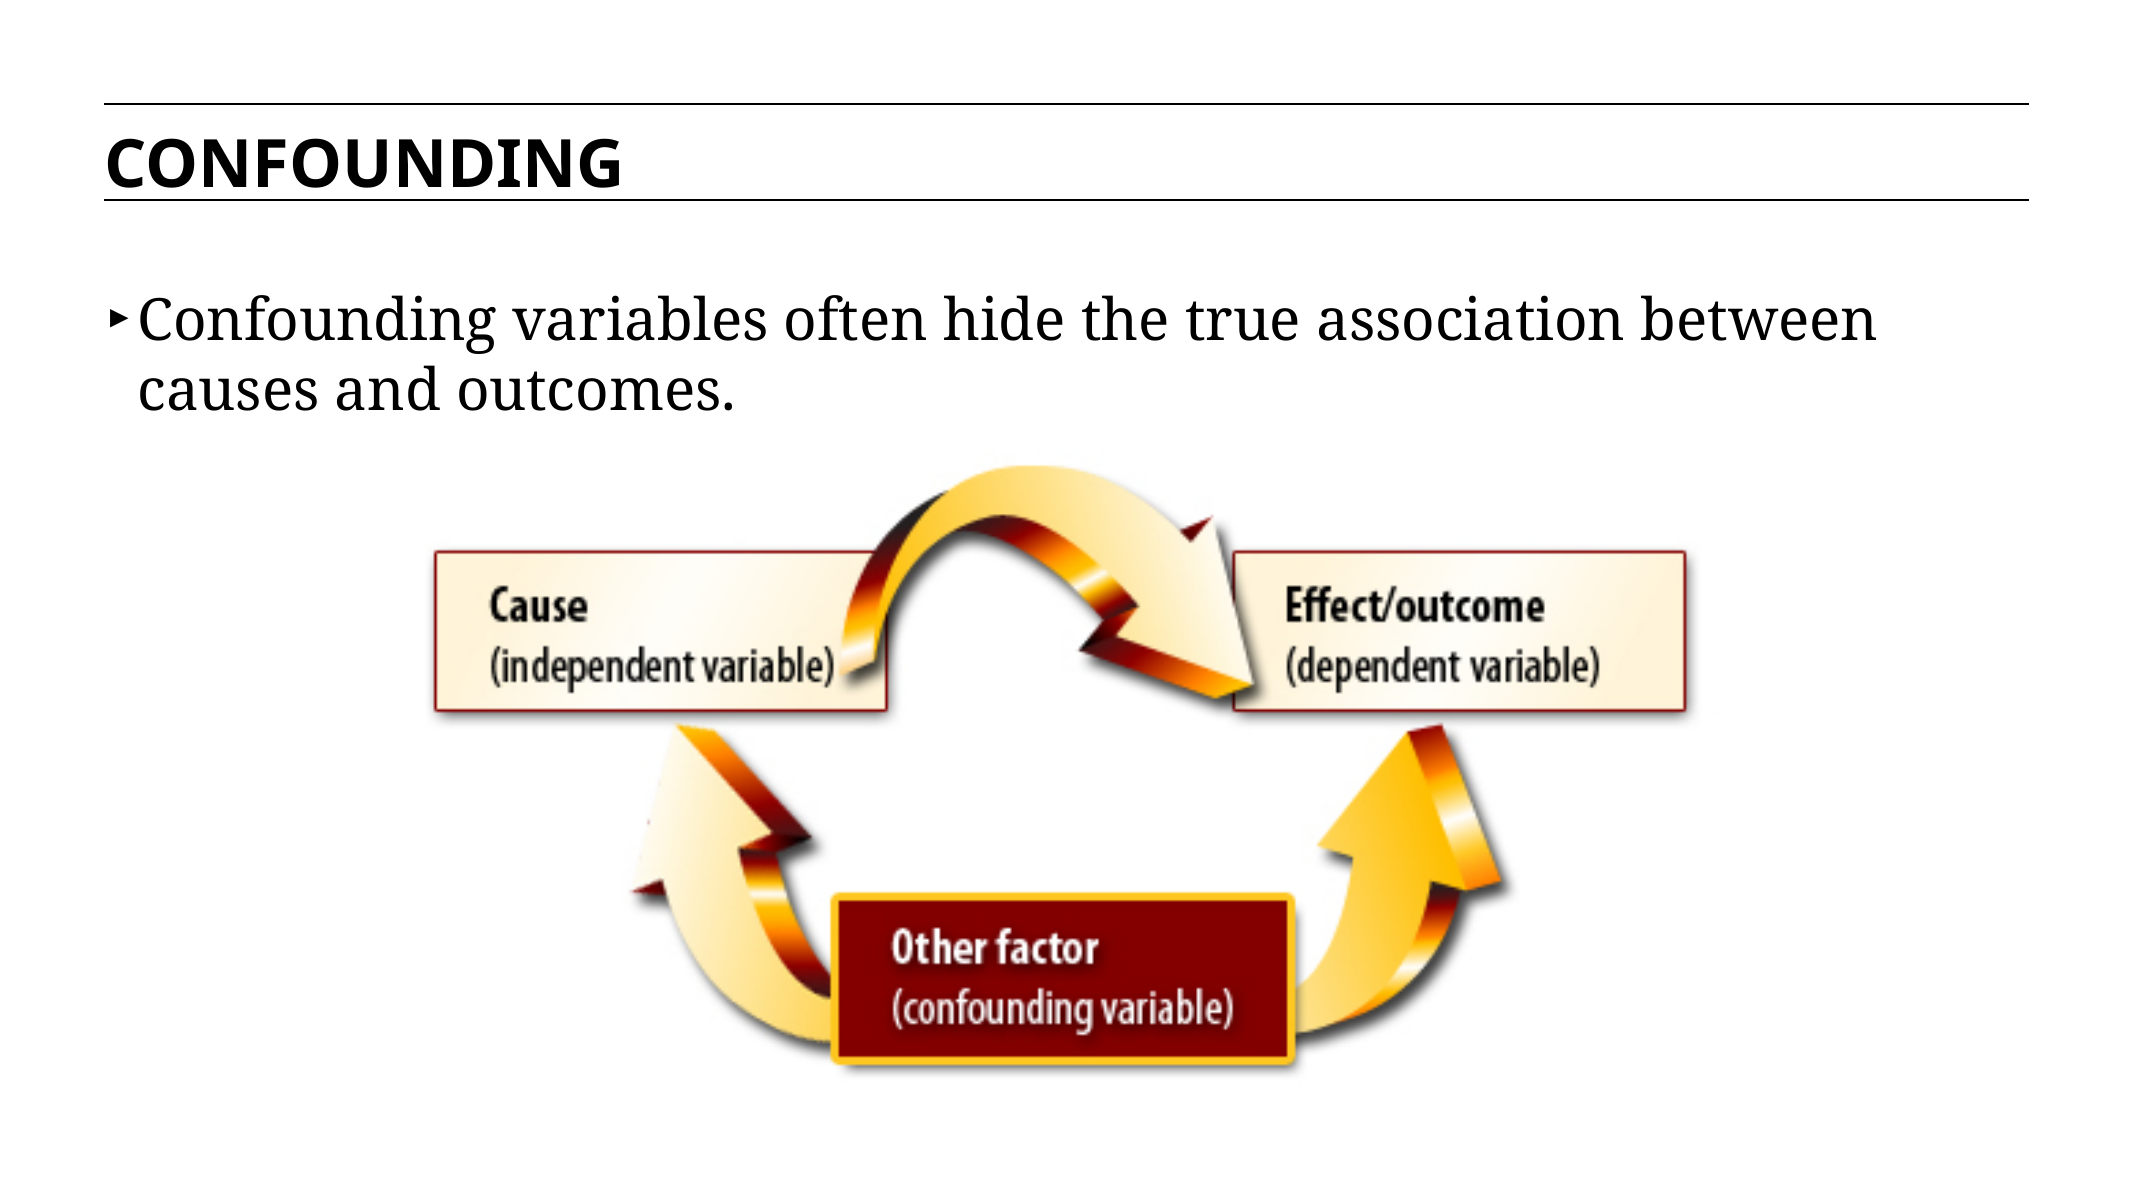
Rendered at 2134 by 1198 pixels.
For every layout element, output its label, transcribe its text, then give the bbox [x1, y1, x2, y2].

list Confounding variables often hide the true association between causes and outcomes. [104, 212, 2030, 837]
text_box CONFOUNDING [104, 120, 2030, 192]
picture [383, 431, 1750, 1115]
